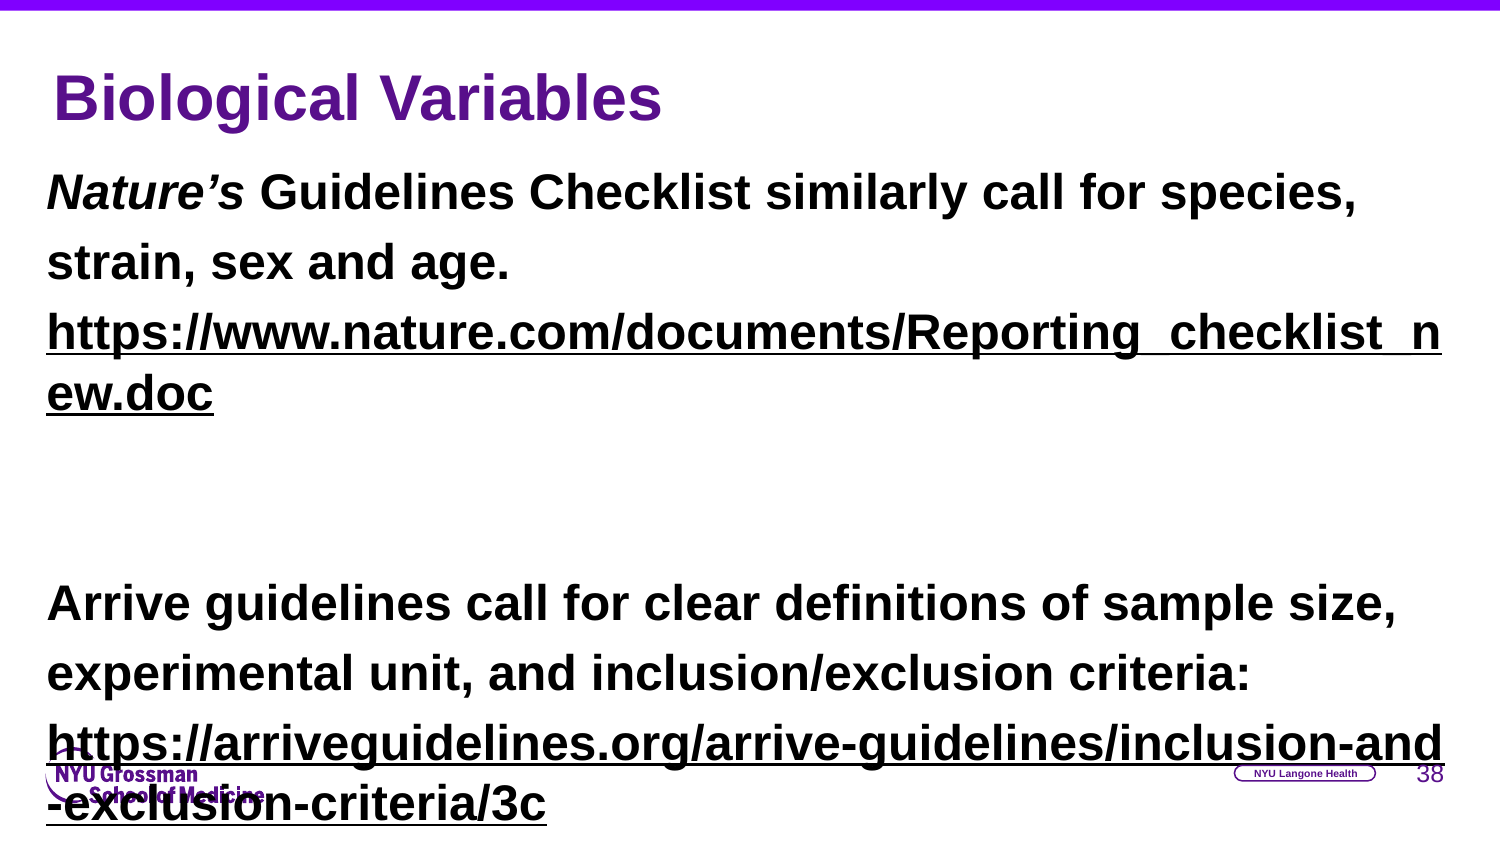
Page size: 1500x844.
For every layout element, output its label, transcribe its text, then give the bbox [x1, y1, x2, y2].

footer NYU Langone Health [1233, 764, 1377, 782]
list Nature’s Guidelines Checklist similarly call for species, strain, sex and age. https://www.nature.com/documents/Reporting_checklist_new.doc Arrive guidelines call for clear definitions of sample size, experimental unit, and inclusion/exclusion criteria: https://arriveguidelines.org/arrive-guidelines/inclusion-and-exclusion-criteria/3c [46, 149, 1454, 585]
slide_number ‹#› [1397, 761, 1445, 785]
title Biological Variables [53, 55, 1500, 167]
